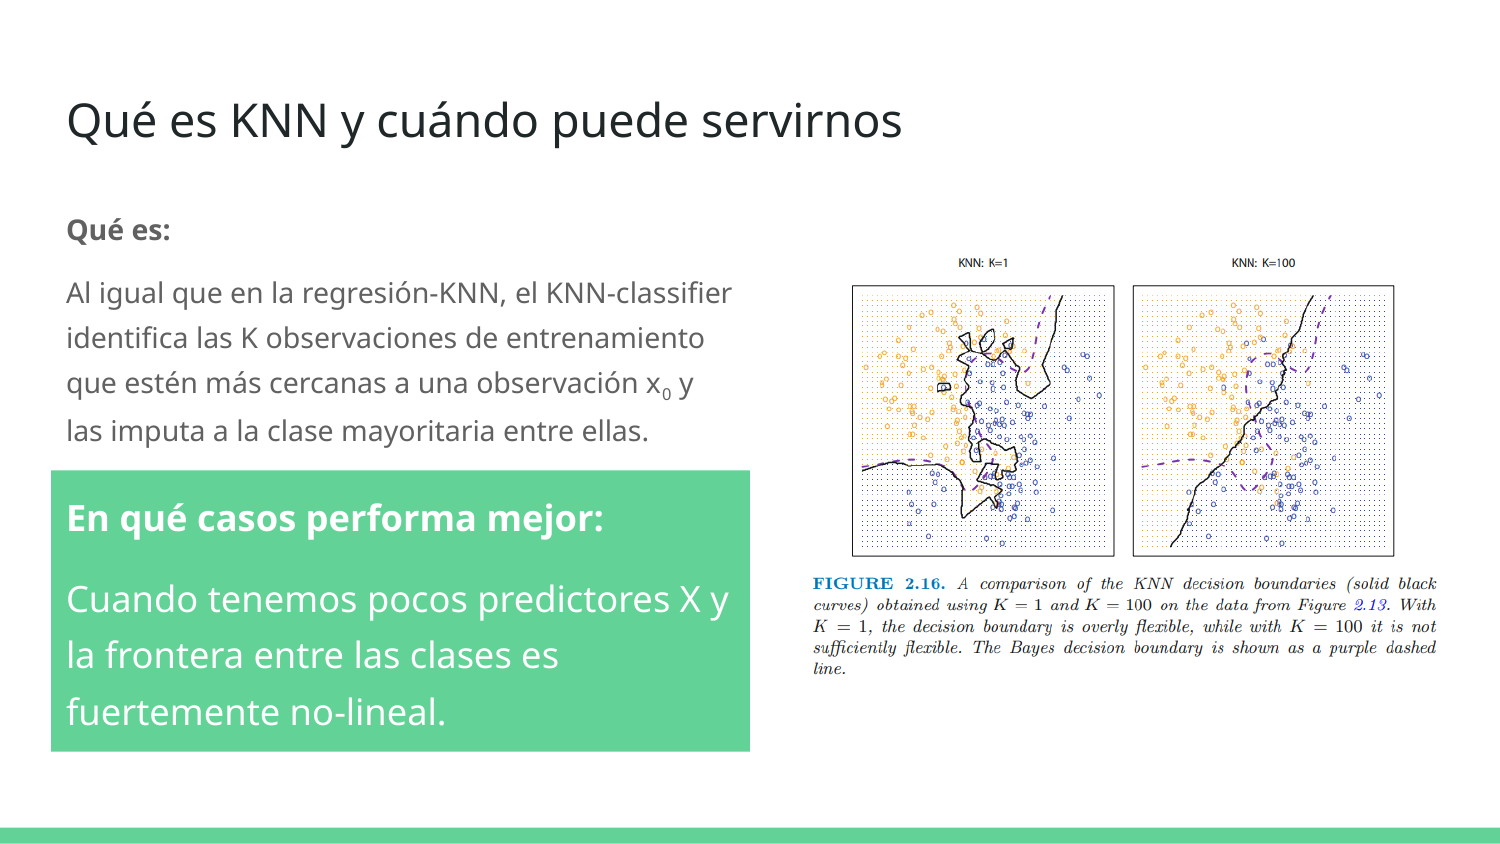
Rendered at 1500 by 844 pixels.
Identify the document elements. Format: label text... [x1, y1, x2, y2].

title Qué es KNN y cuándo puede servirnos [51, 72, 1449, 167]
list En qué casos performa mejor: Cuando tenemos pocos predictores X y la frontera entre las clases es fuertemente no-lineal. [51, 471, 750, 752]
picture [795, 239, 1450, 694]
list Qué es: Al igual que en la regresión-KNN, el KNN-classifier identifica las K observaciones de entrenamiento que estén más cercanas a una observación x0 y las imputa a la clase mayoritaria entre ellas. [51, 189, 750, 471]
